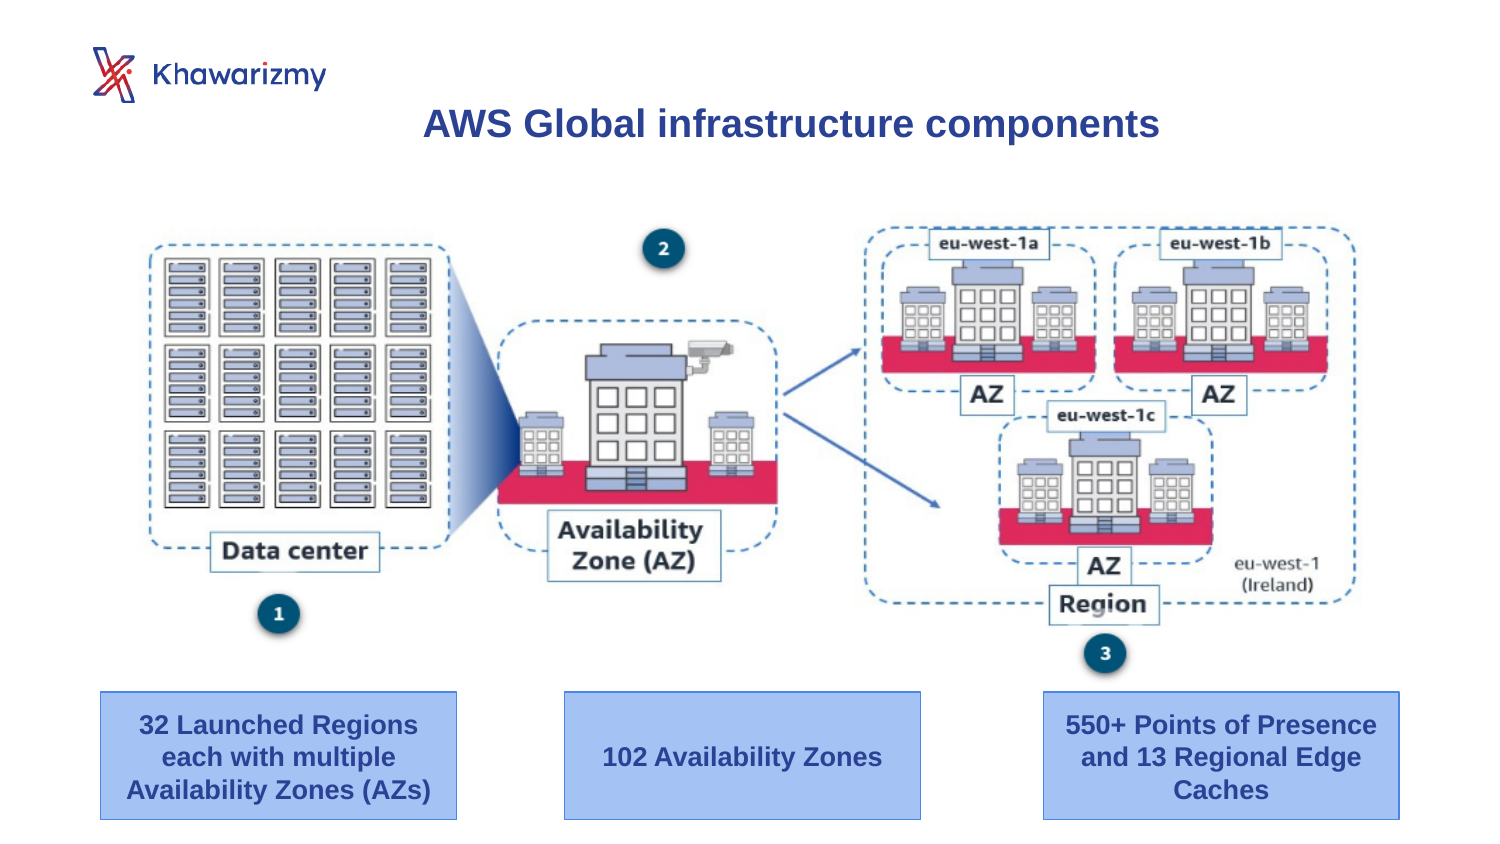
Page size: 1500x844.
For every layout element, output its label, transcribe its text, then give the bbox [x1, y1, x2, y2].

picture [138, 151, 1362, 693]
text_box 550+ Points of Presence and 13 Regional Edge Caches [1043, 692, 1400, 820]
text_box 32 Launched Regions each with multiple Availability Zones (AZs) [100, 692, 457, 820]
picture [93, 47, 326, 103]
text_box AWS Global infrastructure components [320, 82, 1264, 149]
text_box 102 Availability Zones [564, 702, 921, 820]
